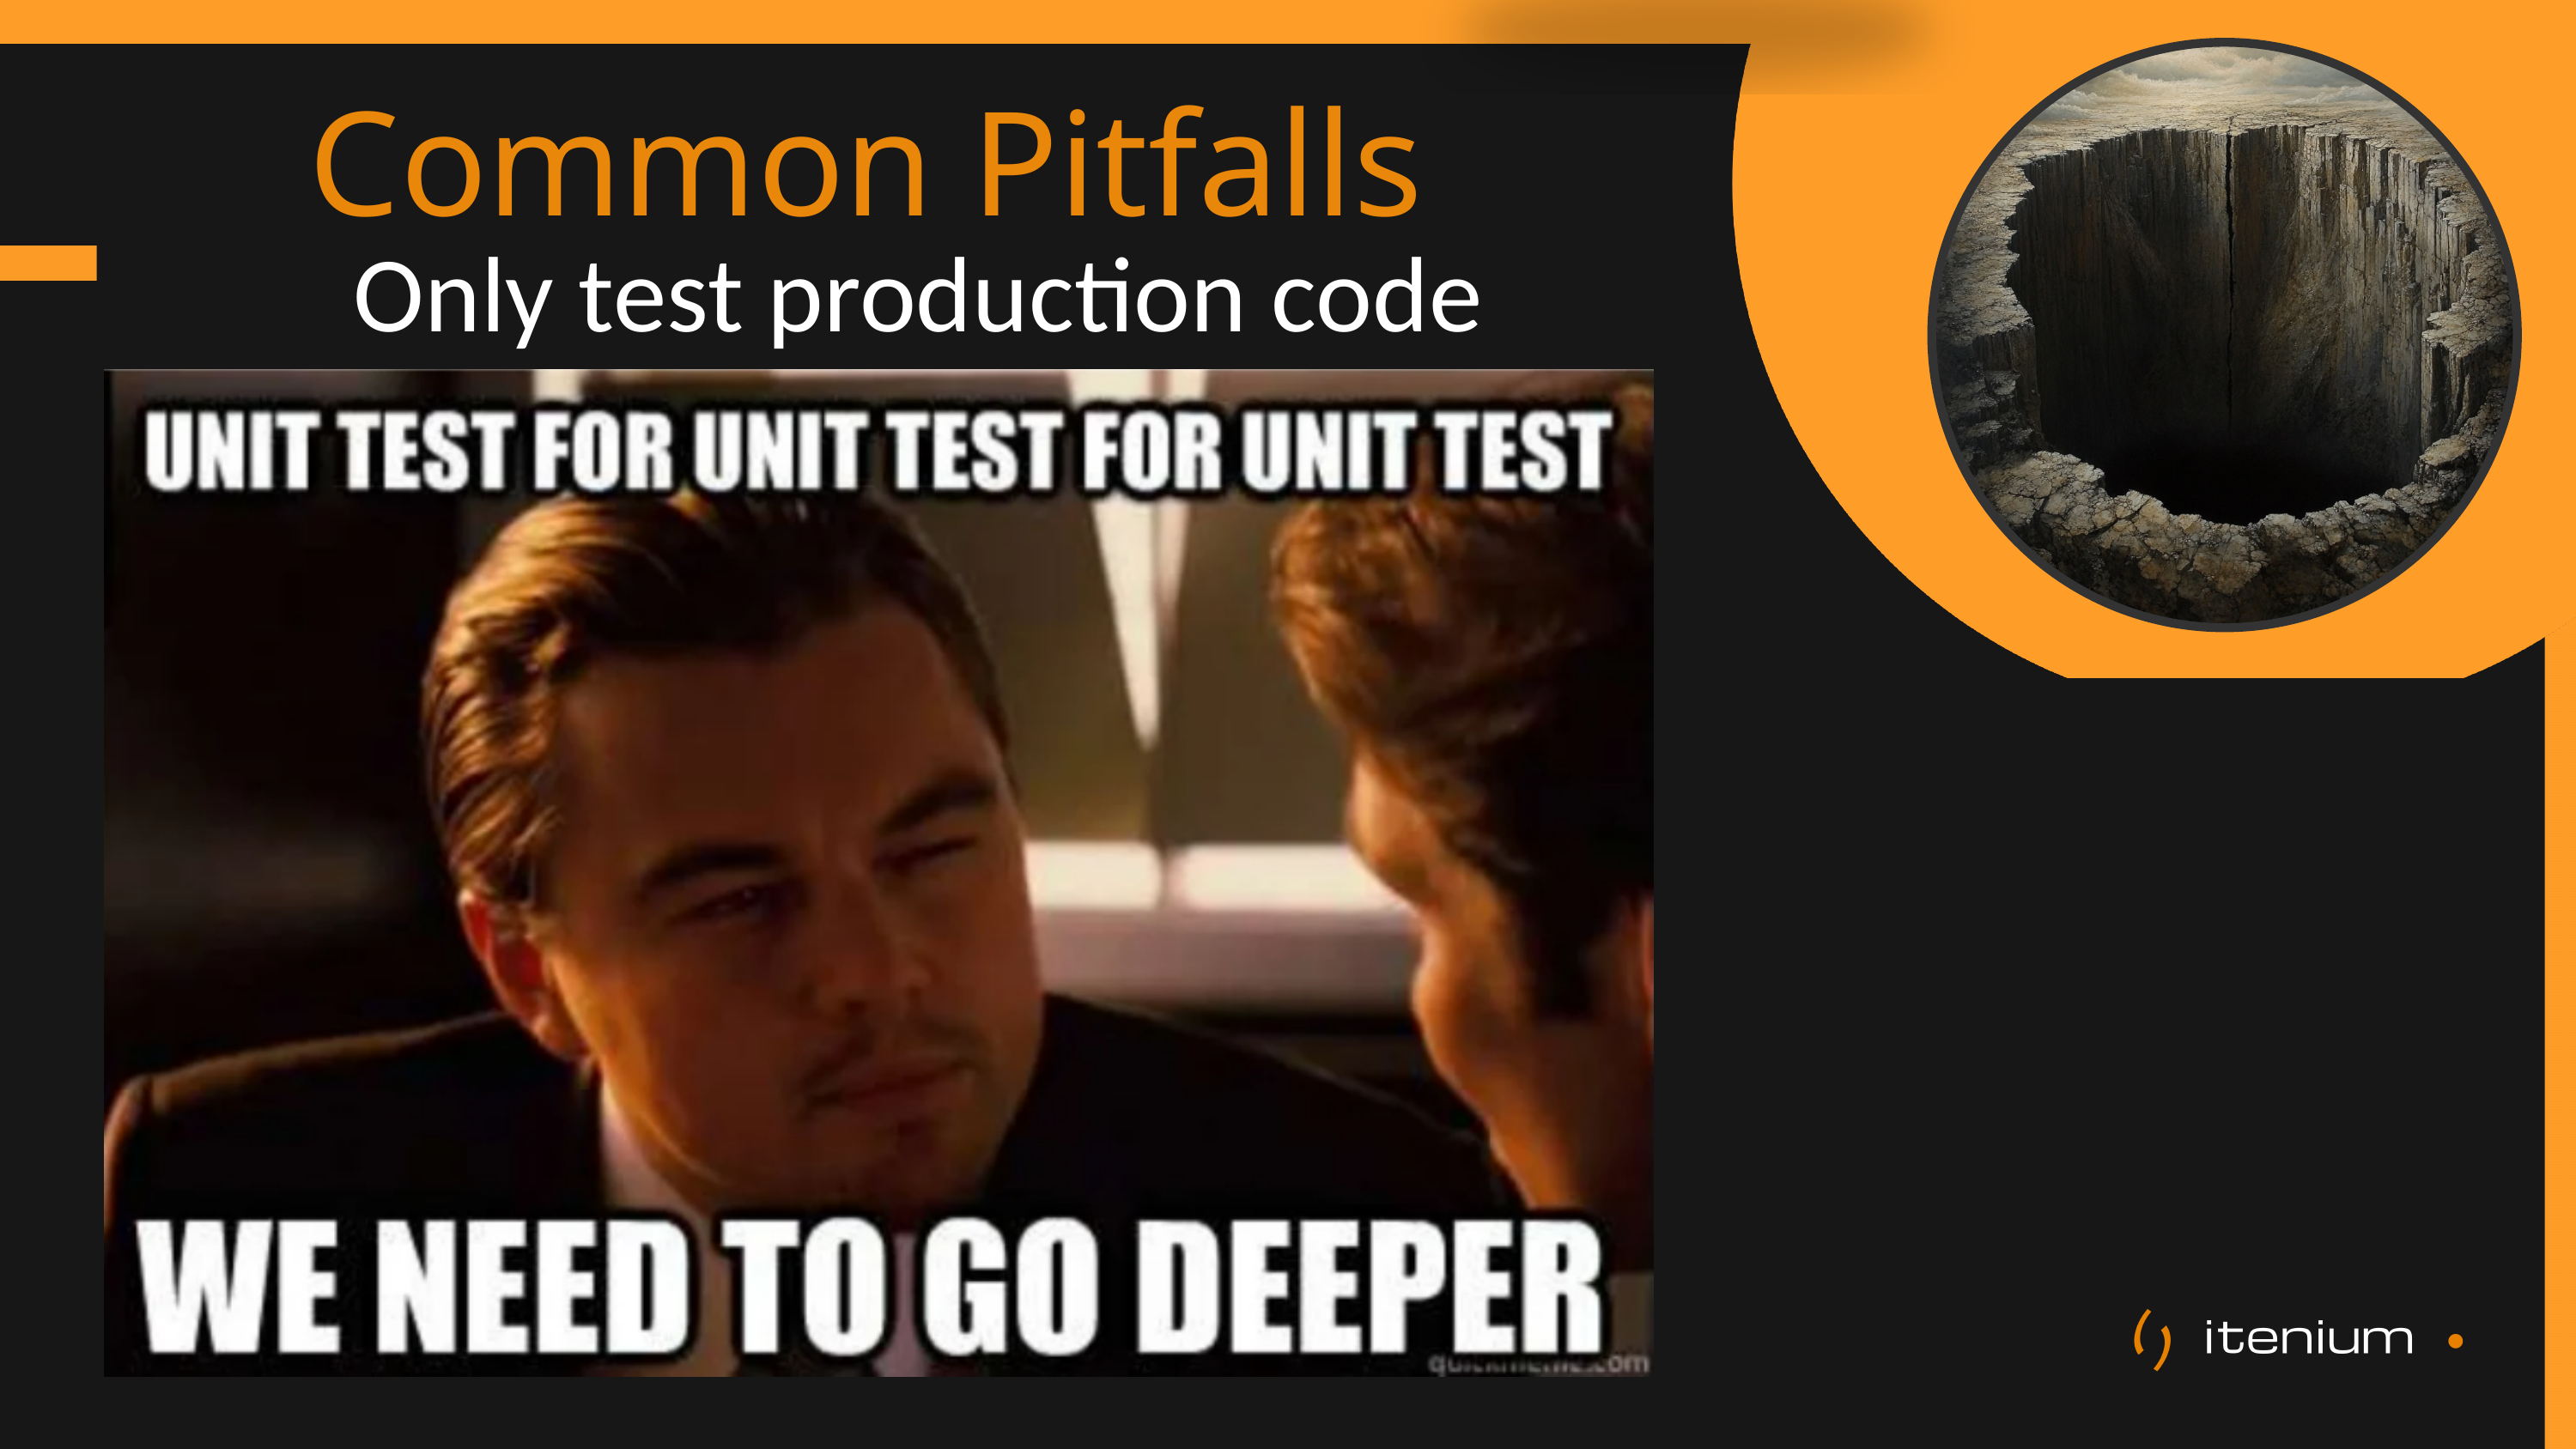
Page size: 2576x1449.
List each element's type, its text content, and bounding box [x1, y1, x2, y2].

picture [104, 369, 1654, 1377]
picture [0, 245, 97, 281]
text_box Only test production code [96, 217, 1728, 360]
picture [2111, 1288, 2487, 1391]
text_box Common Pitfalls [0, 71, 1728, 245]
picture [0, 0, 2576, 1449]
